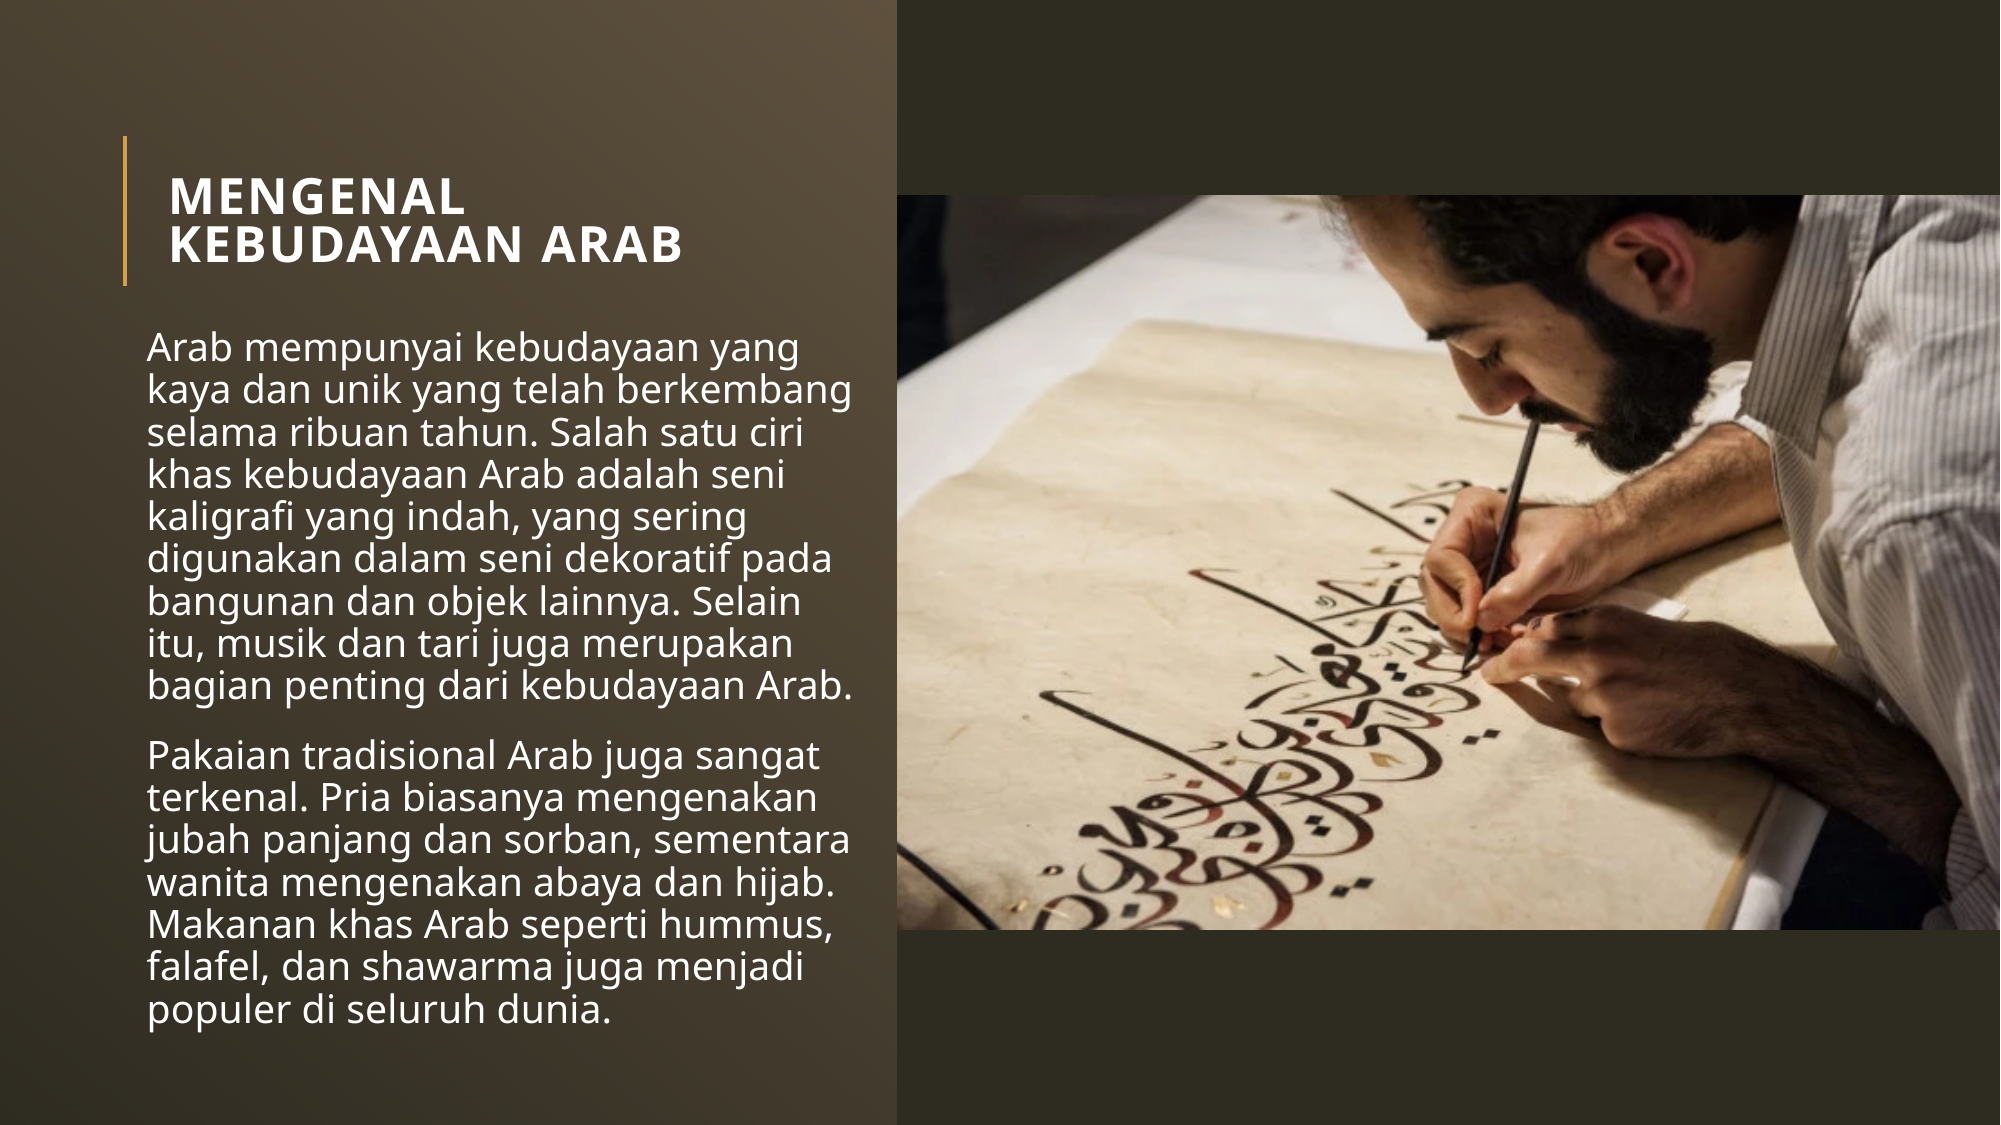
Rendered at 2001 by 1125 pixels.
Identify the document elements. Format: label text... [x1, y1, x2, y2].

picture [896, 195, 2000, 930]
text_box [0, 0, 898, 1125]
title Mengenal Kebudayaan Arab [168, 96, 788, 320]
list Arab mempunyai kebudayaan yang kaya dan unik yang telah berkembang selama ribuan tahun. Salah satu ciri khas kebudayaan Arab adalah seni kaligrafi yang indah, yang sering digunakan dalam seni dekoratif pada bangunan dan objek lainnya. Selain itu, musik dan tari juga merupakan bagian penting dari kebudayaan Arab. Pakaian tradisional Arab juga sangat terkenal. Pria biasanya mengenakan jubah panjang dan sorban, sementara wanita mengenakan abaya dan hijab. Makanan khas Arab seperti hummus, falafel, dan shawarma juga menjadi populer di seluruh dunia. [125, 320, 863, 1064]
